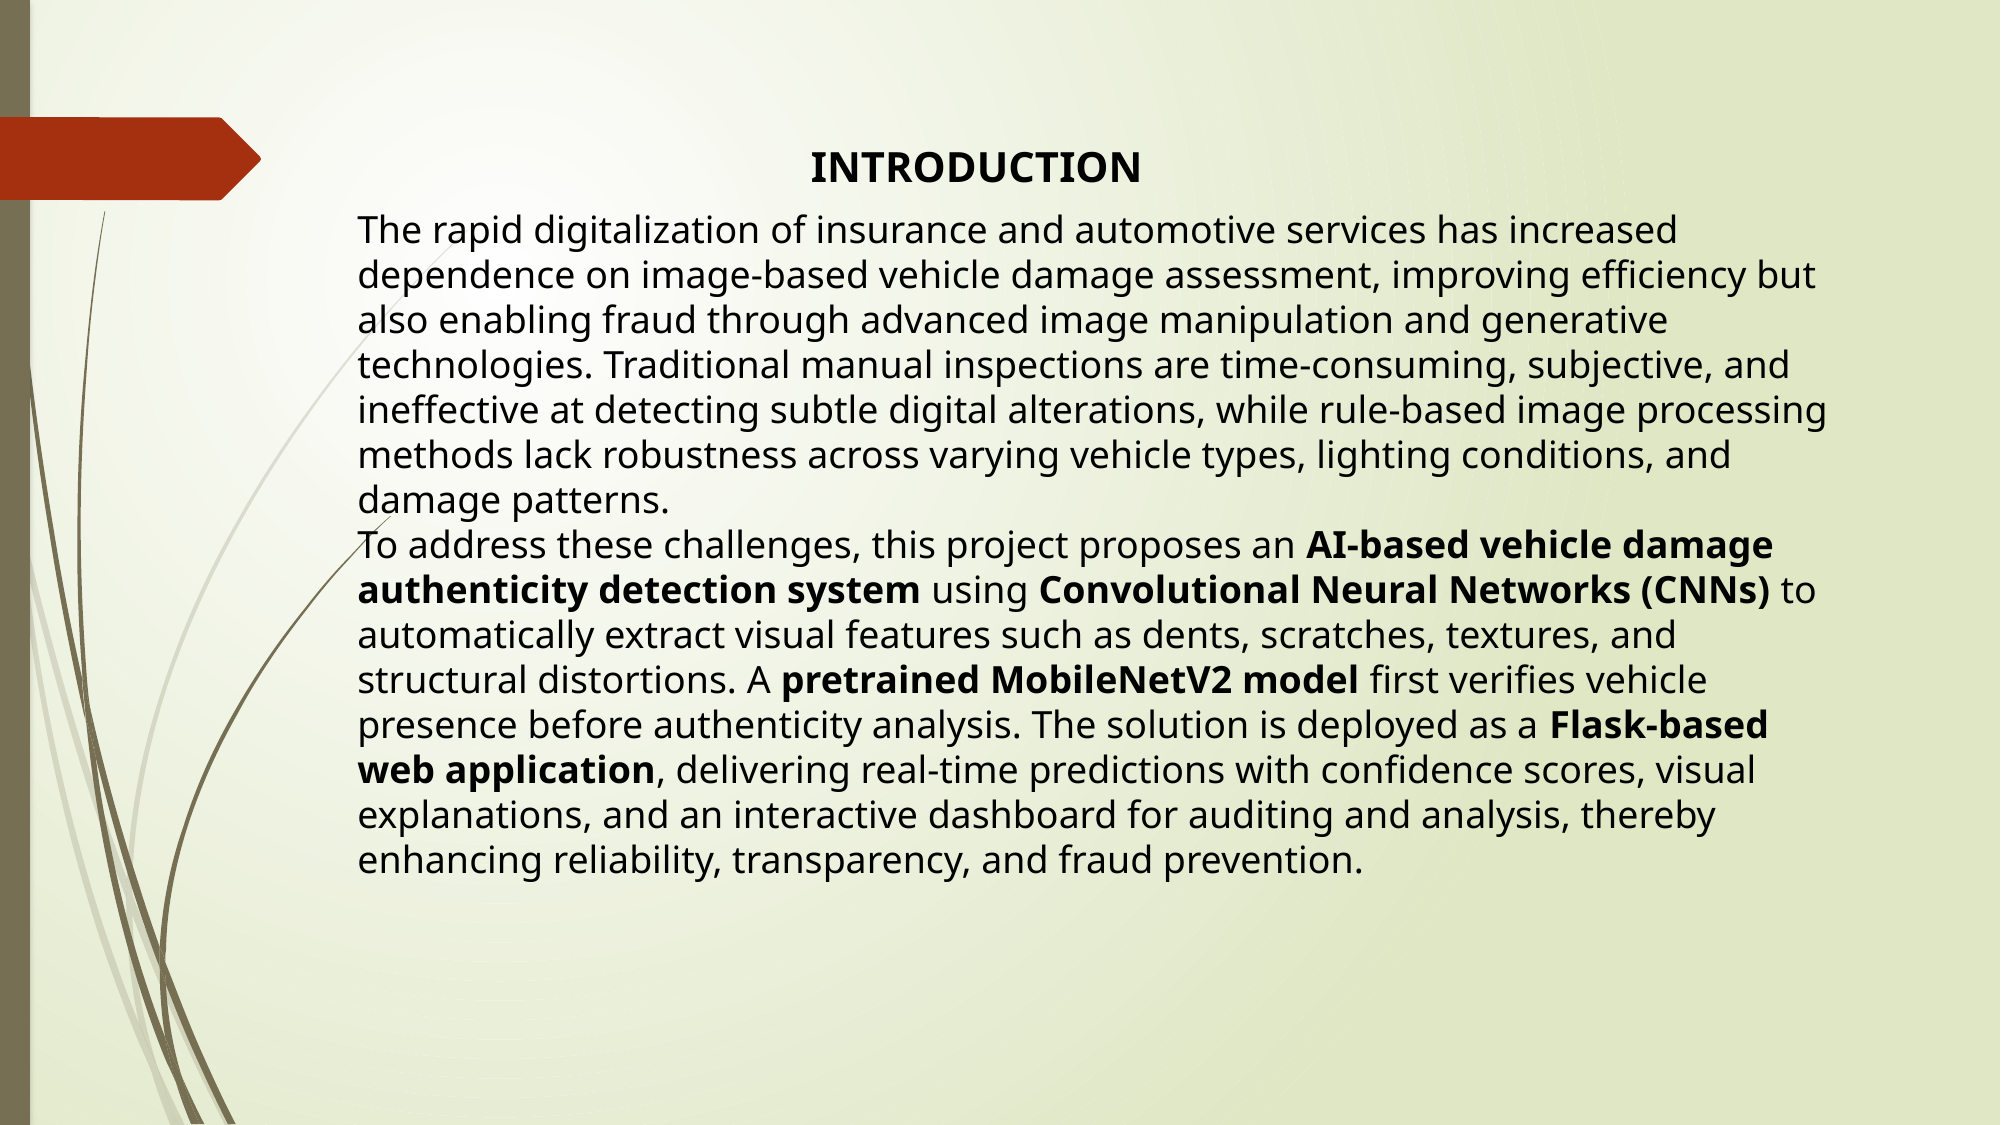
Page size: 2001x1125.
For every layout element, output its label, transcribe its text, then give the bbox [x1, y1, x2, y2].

text_box INTRODUCTION [796, 133, 1158, 199]
text_box The rapid digitalization of insurance and automotive services has increased dependence on image-based vehicle damage assessment, improving efficiency but also enabling fraud through advanced image manipulation and generative technologies. Traditional manual inspections are time-consuming, subjective, and ineffective at detecting subtle digital alterations, while rule-based image processing methods lack robustness across varying vehicle types, lighting conditions, and damage patterns. To address these challenges, this project proposes an AI-based vehicle damage authenticity detection system using Convolutional Neural Networks (CNNs) to automatically extract visual features such as dents, scratches, textures, and structural distortions. A pretrained MobileNetV2 model first verifies vehicle presence before authenticity analysis. The solution is deployed as a Flask-based web application, delivering real-time predictions with confidence scores, visual explanations, and an interactive dashboard for auditing and analysis, thereby enhancing reliability, transparency, and fraud prevention. [342, 198, 1847, 889]
